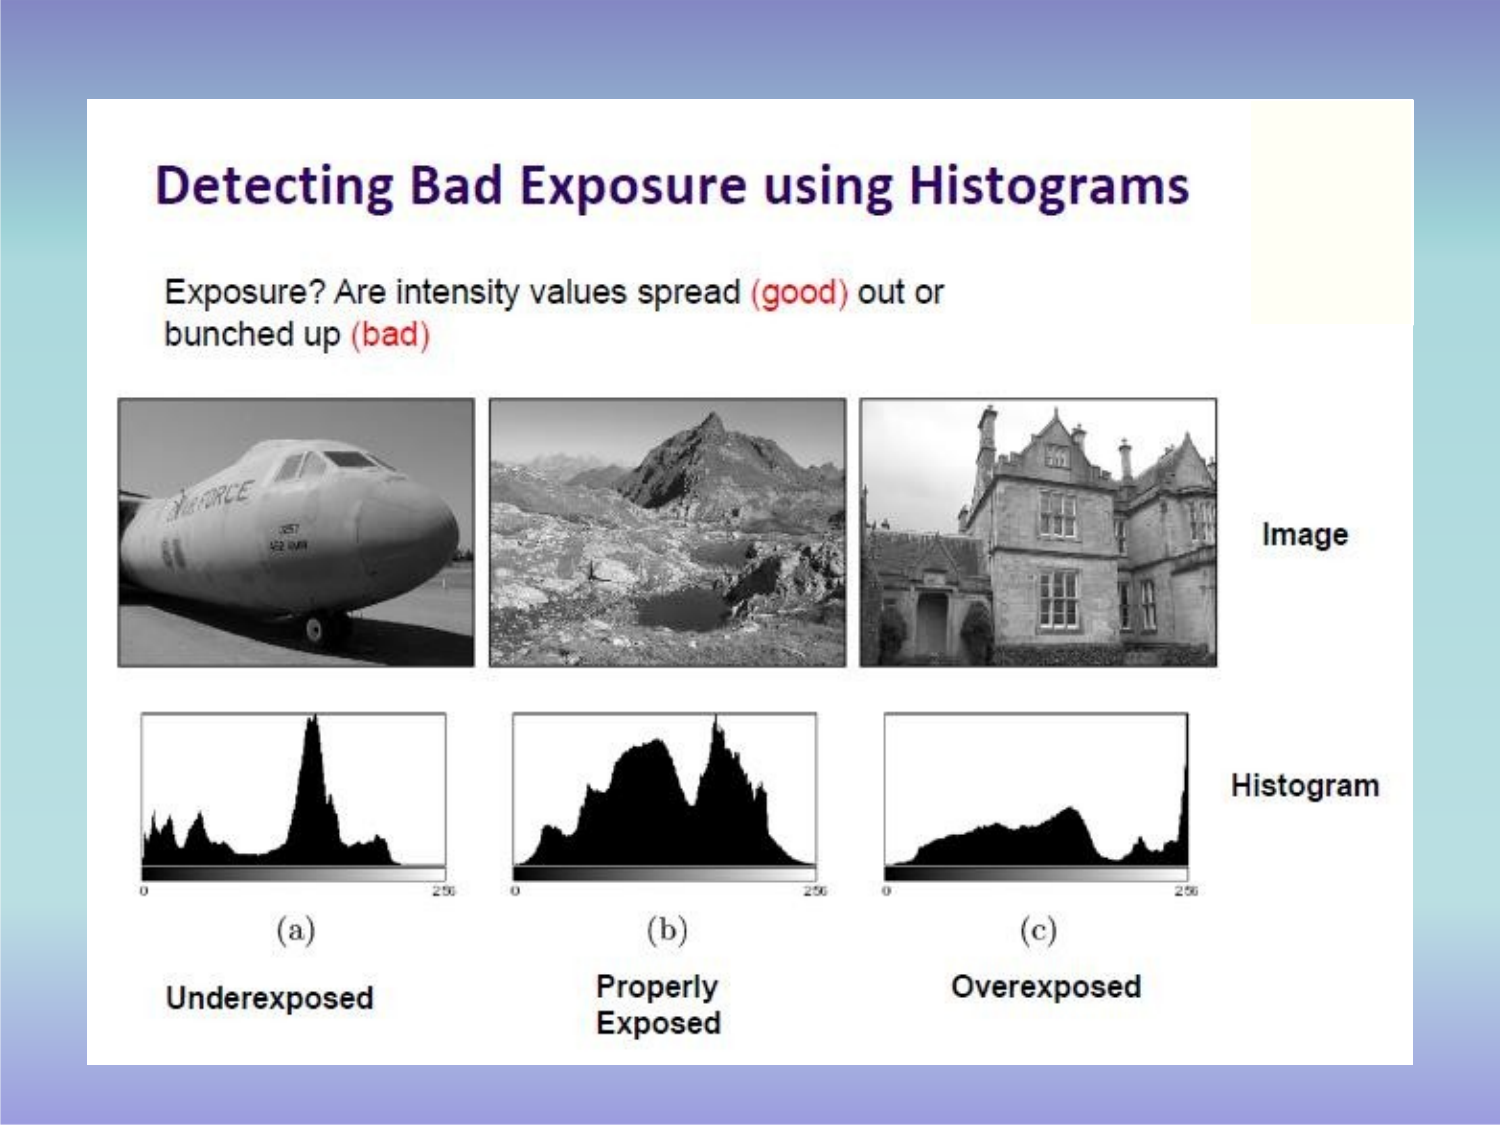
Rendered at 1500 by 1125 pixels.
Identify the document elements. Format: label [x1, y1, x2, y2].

text_box [87, 98, 1414, 1066]
picture [0, 0, 1500, 1125]
